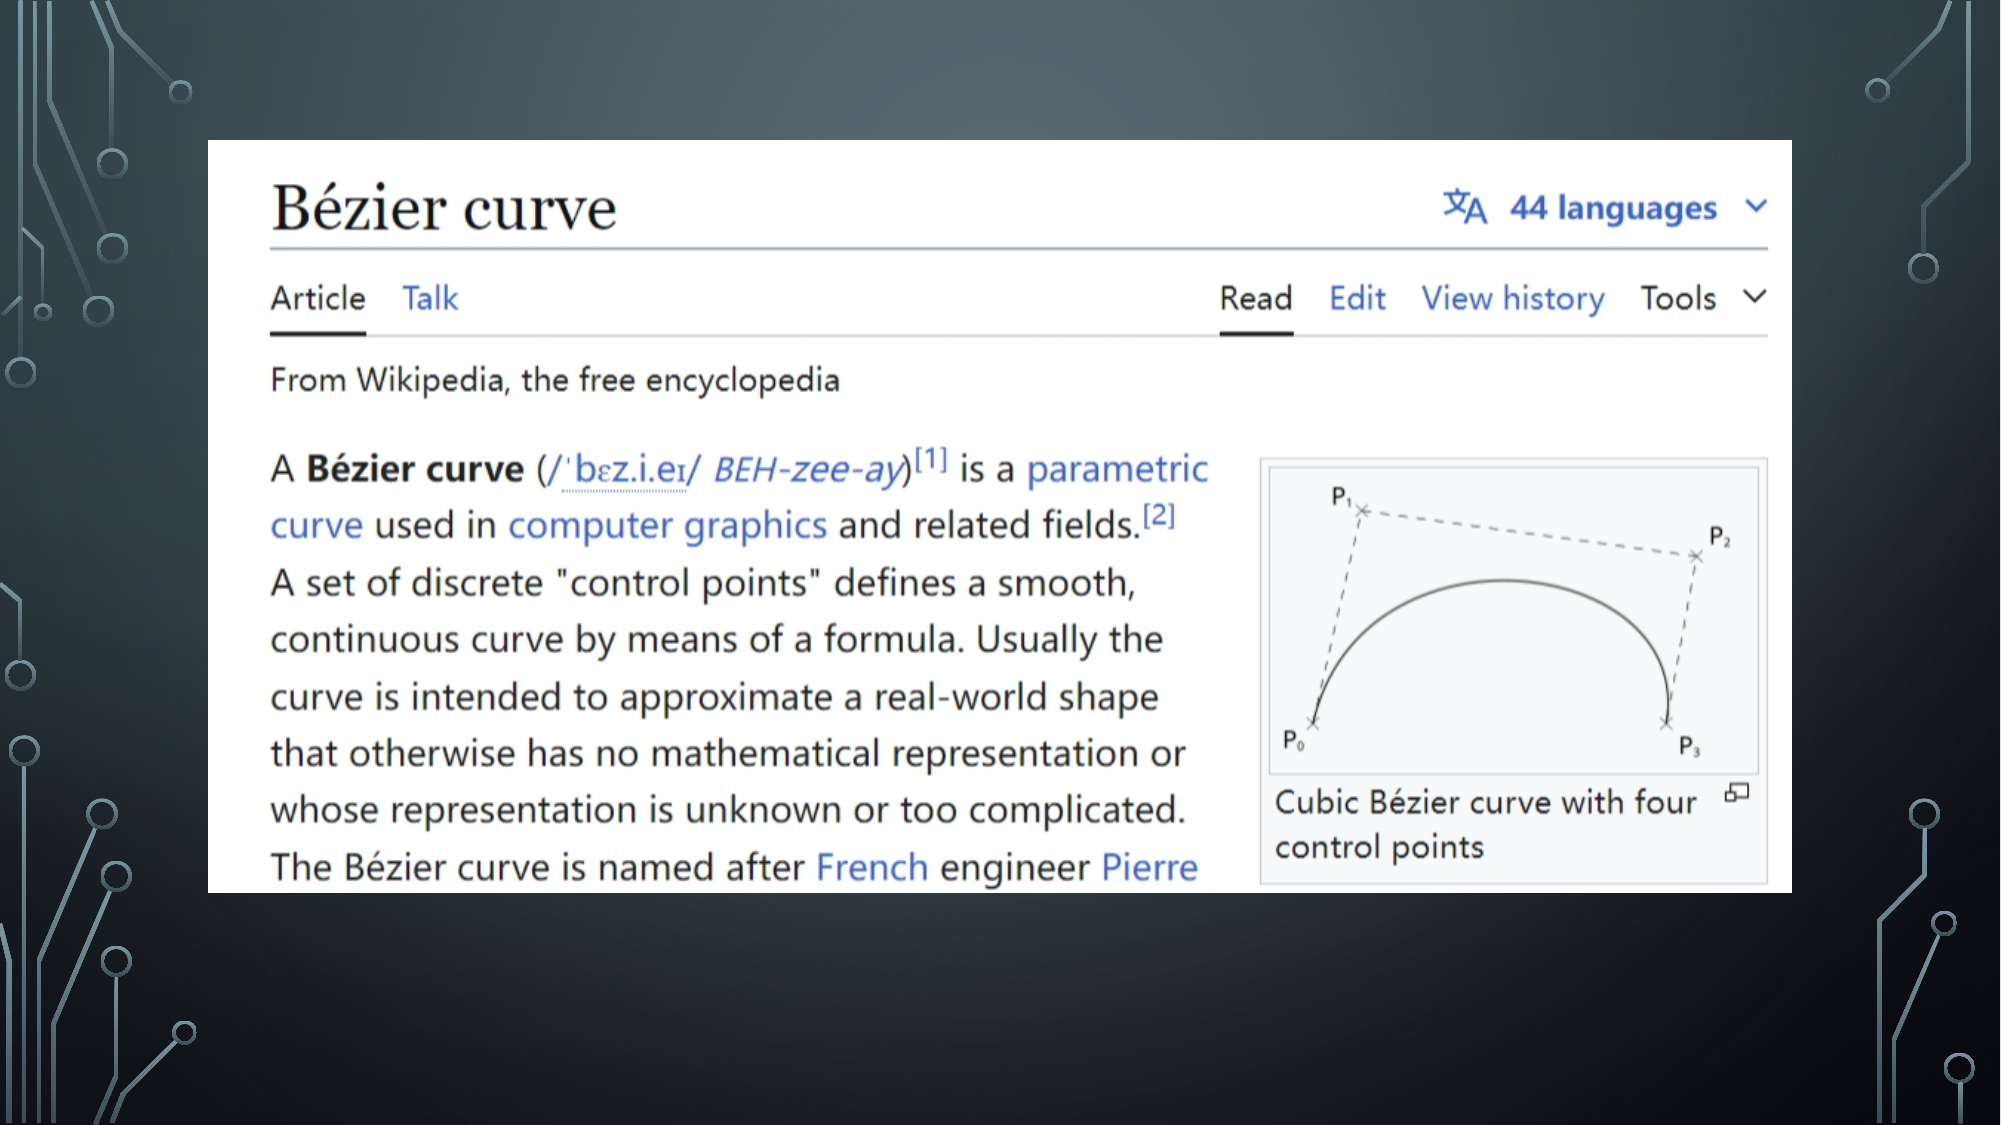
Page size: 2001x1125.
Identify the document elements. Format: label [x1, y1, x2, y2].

picture [208, 140, 1792, 893]
